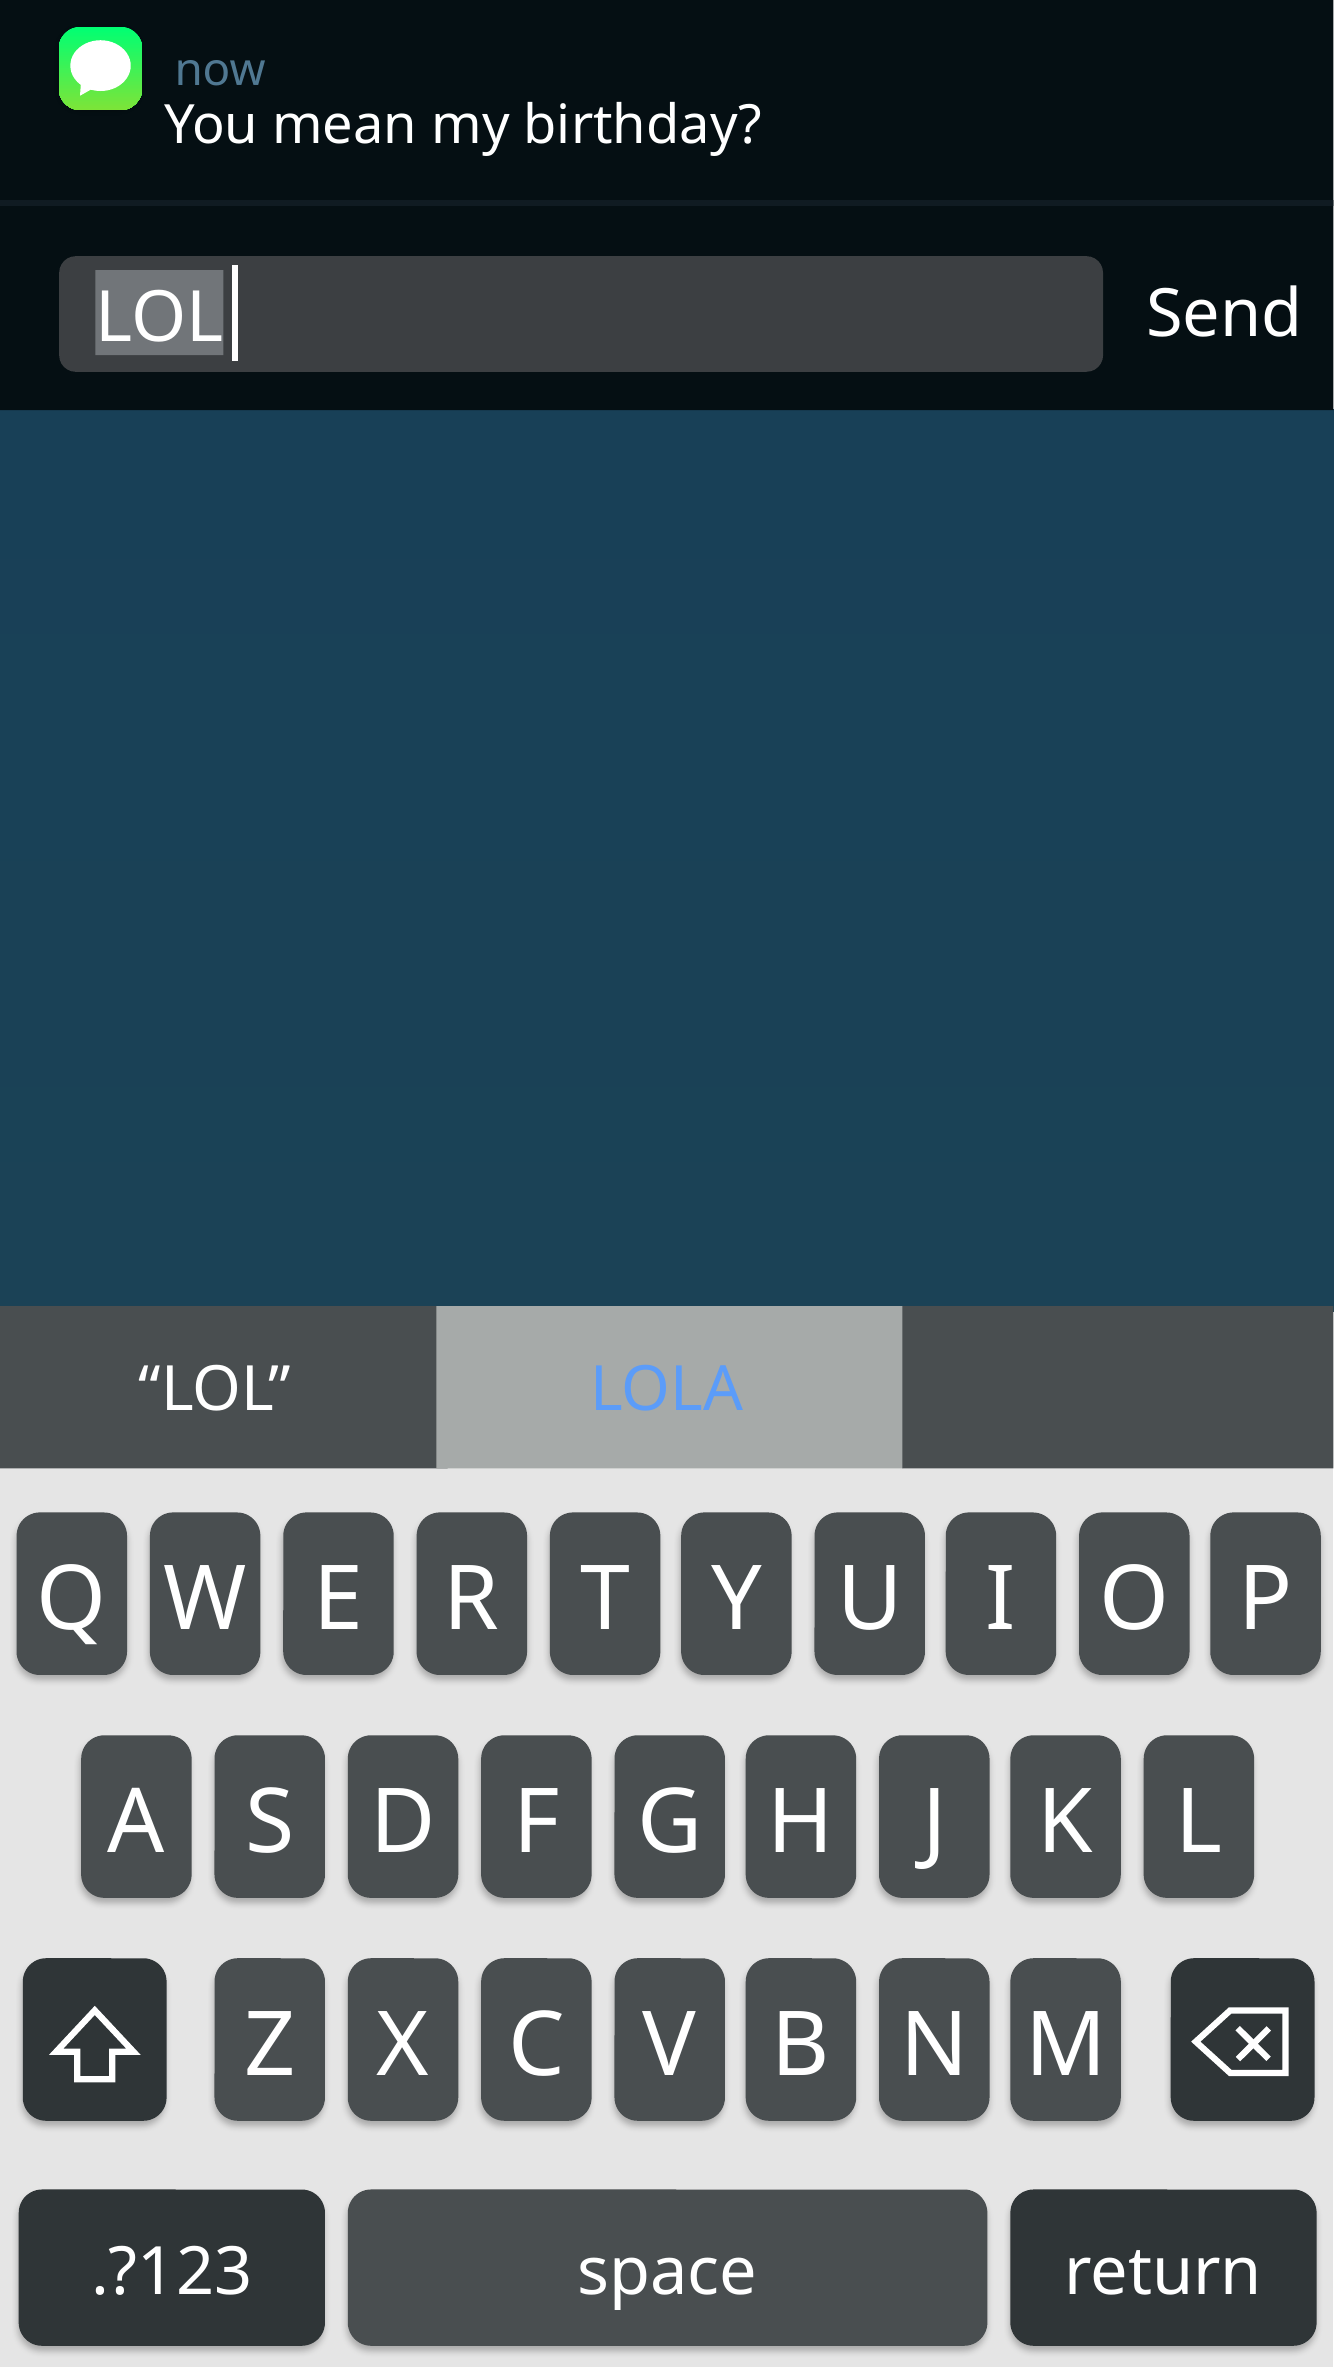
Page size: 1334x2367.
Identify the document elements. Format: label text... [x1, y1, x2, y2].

text_box H [745, 1735, 857, 1898]
text_box K [1010, 1735, 1121, 1898]
text_box Z [214, 1958, 325, 2121]
text_box “LOL” [130, 1339, 300, 1431]
text_box [0, 411, 1334, 1306]
text_box Y [681, 1512, 792, 1675]
text_box now [166, 31, 274, 104]
text_box F [481, 1735, 592, 1898]
text_box D [347, 1735, 459, 1898]
text_box Send [1137, 261, 1312, 359]
text_box S [214, 1735, 325, 1898]
text_box return [1010, 2189, 1317, 2346]
text_box O [1079, 1512, 1190, 1675]
text_box N [879, 1958, 990, 2121]
text_box [22, 1958, 167, 2121]
text_box G [614, 1735, 725, 1898]
text_box .?123 [18, 2189, 325, 2346]
text_box B [745, 1958, 857, 2121]
text_box [0, 204, 1334, 411]
text_box J [879, 1735, 990, 1898]
text_box C [481, 1958, 592, 2121]
text_box L [1143, 1735, 1255, 1898]
text_box P [1210, 1512, 1321, 1675]
text_box [1170, 1958, 1315, 2121]
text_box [1231, 2021, 1276, 2066]
text_box I [945, 1512, 1057, 1675]
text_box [58, 26, 143, 111]
text_box [59, 256, 1104, 372]
text_box [436, 1306, 902, 1469]
text_box W [149, 1512, 261, 1675]
text_box Q [16, 1512, 128, 1675]
text_box E [283, 1512, 394, 1675]
text_box LOL [95, 270, 224, 356]
text_box U [814, 1512, 925, 1675]
text_box M [1010, 1958, 1121, 2121]
text_box X [347, 1958, 459, 2121]
text_box A [81, 1735, 192, 1898]
text_box You mean my birthday? [155, 81, 772, 163]
text_box [0, 0, 1334, 203]
text_box LOLA [581, 1339, 752, 1431]
text_box T [549, 1512, 661, 1675]
text_box R [416, 1512, 528, 1675]
text_box V [614, 1958, 725, 2121]
text_box [1195, 2010, 1286, 2073]
text_box [0, 1469, 1334, 2367]
text_box [0, 1306, 436, 1469]
text_box [56, 2010, 134, 2080]
text_box space [347, 2189, 988, 2346]
text_box [902, 1306, 1334, 1469]
